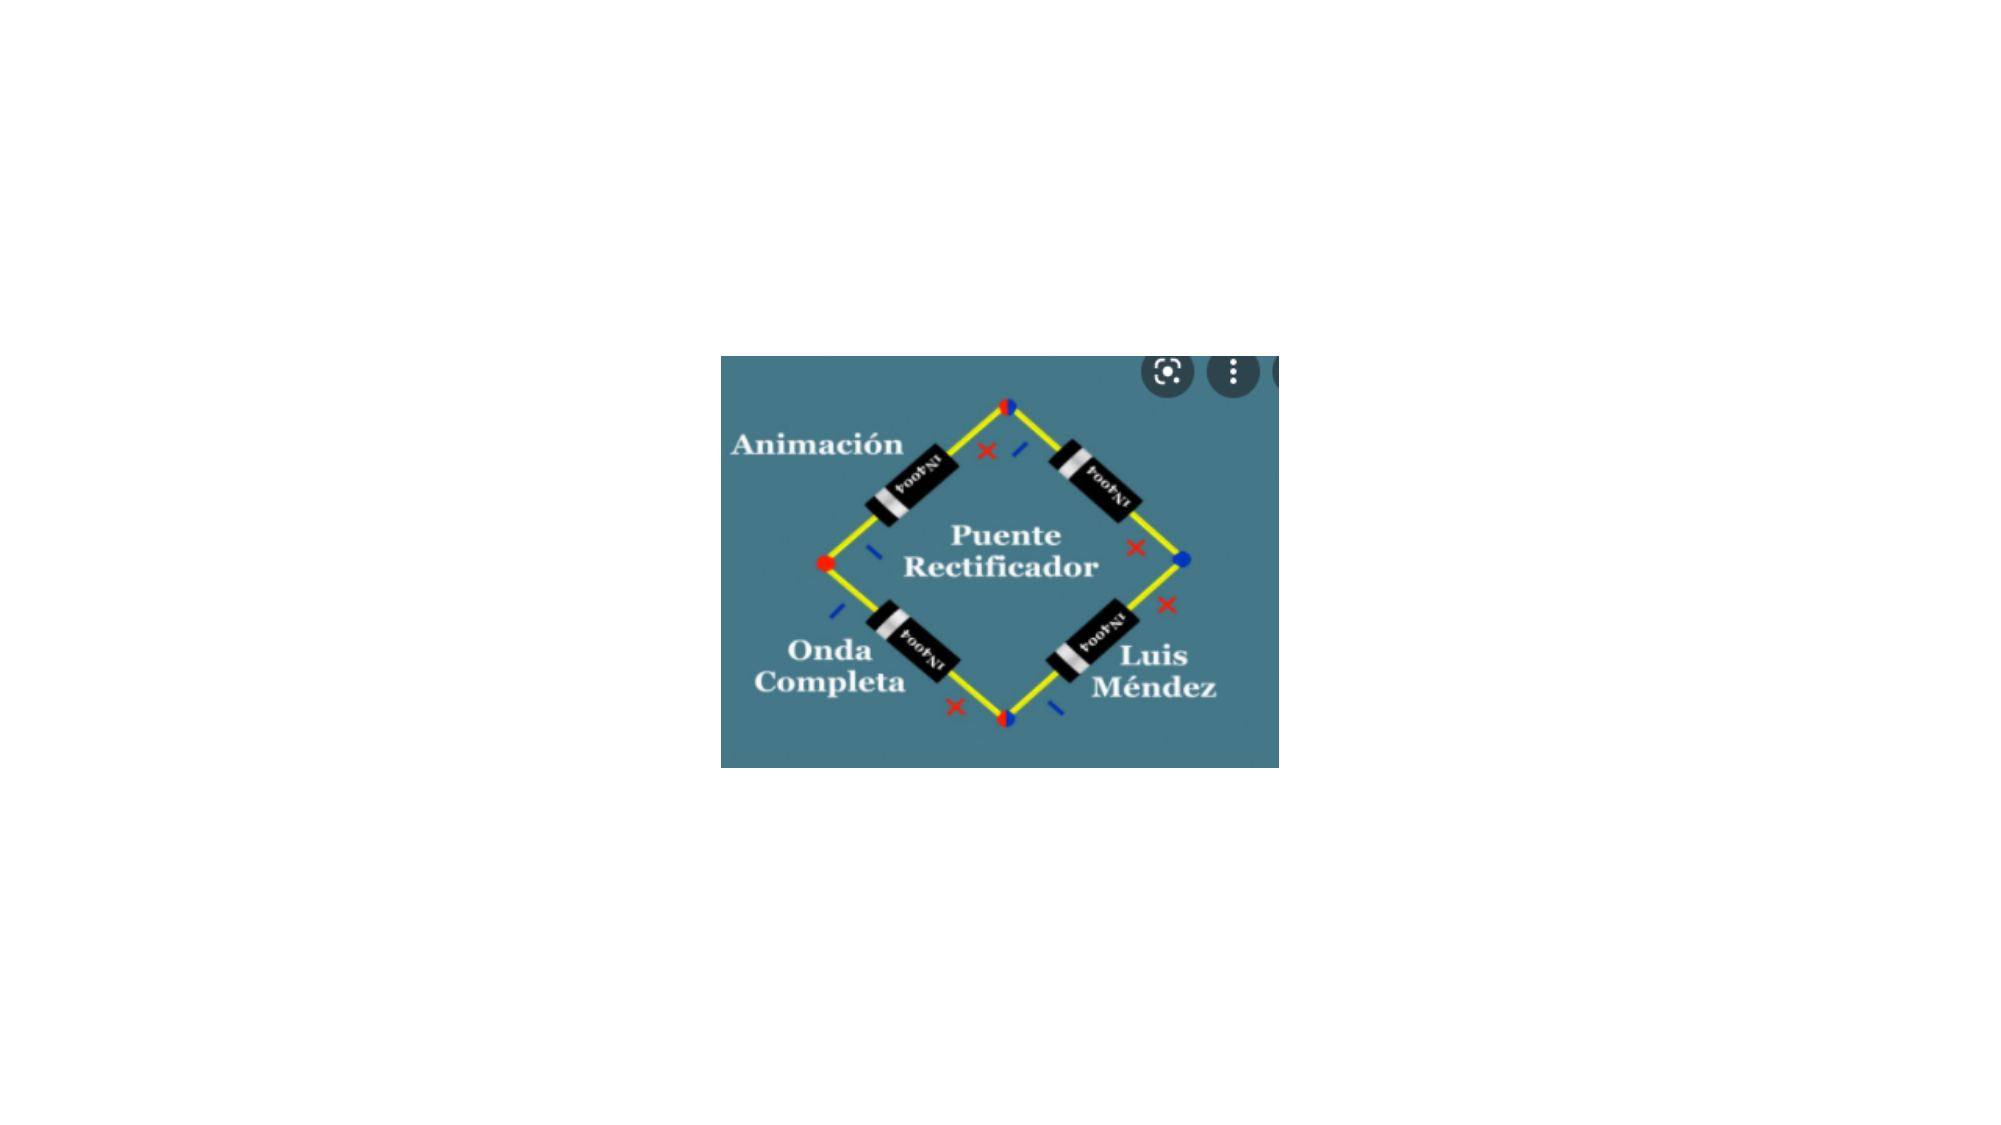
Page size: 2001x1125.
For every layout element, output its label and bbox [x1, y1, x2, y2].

picture [721, 356, 1279, 768]
